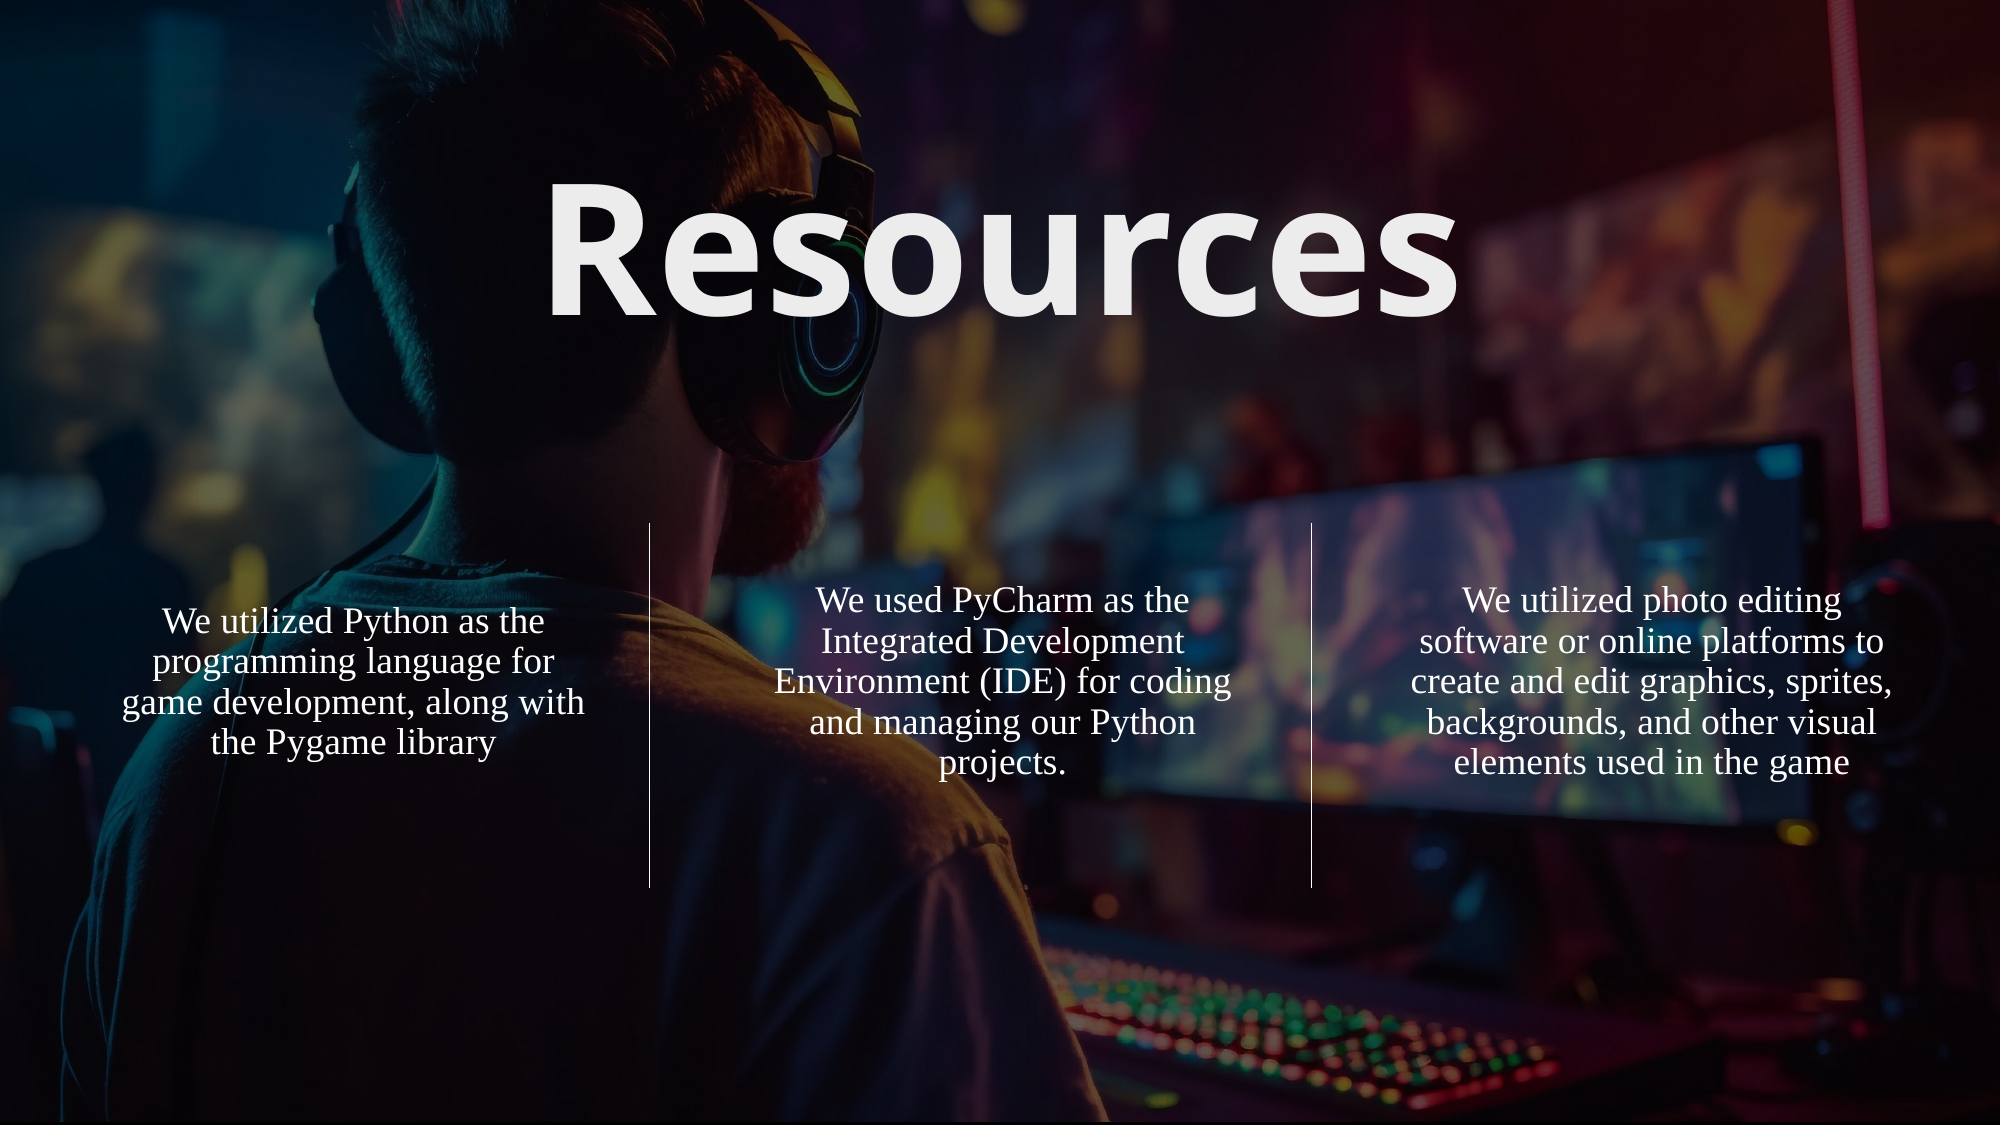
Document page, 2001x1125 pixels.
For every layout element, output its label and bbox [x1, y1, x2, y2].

text_box [89, 522, 649, 841]
text_box [1312, 522, 1909, 841]
picture [0, 0, 2000, 1122]
text_box [651, 522, 1311, 841]
